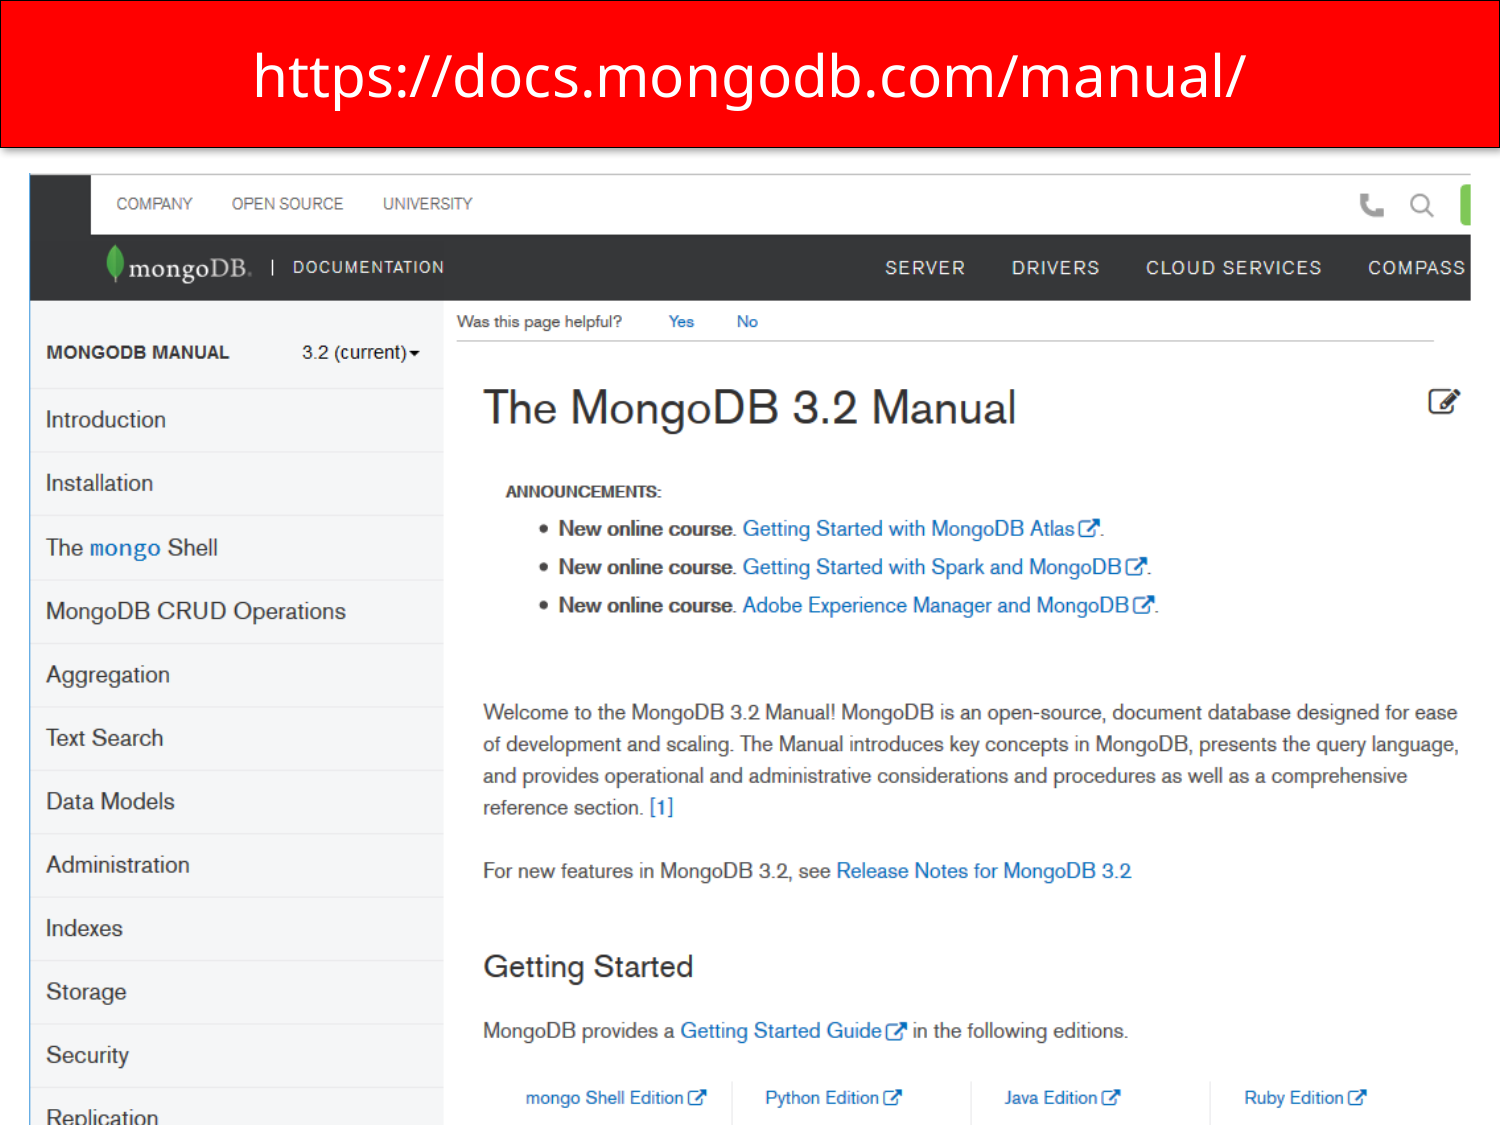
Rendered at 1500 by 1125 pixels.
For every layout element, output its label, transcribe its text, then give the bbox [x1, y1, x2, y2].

title https://docs.mongodb.com/manual/ [0, 0, 1500, 148]
picture [29, 173, 1471, 1125]
